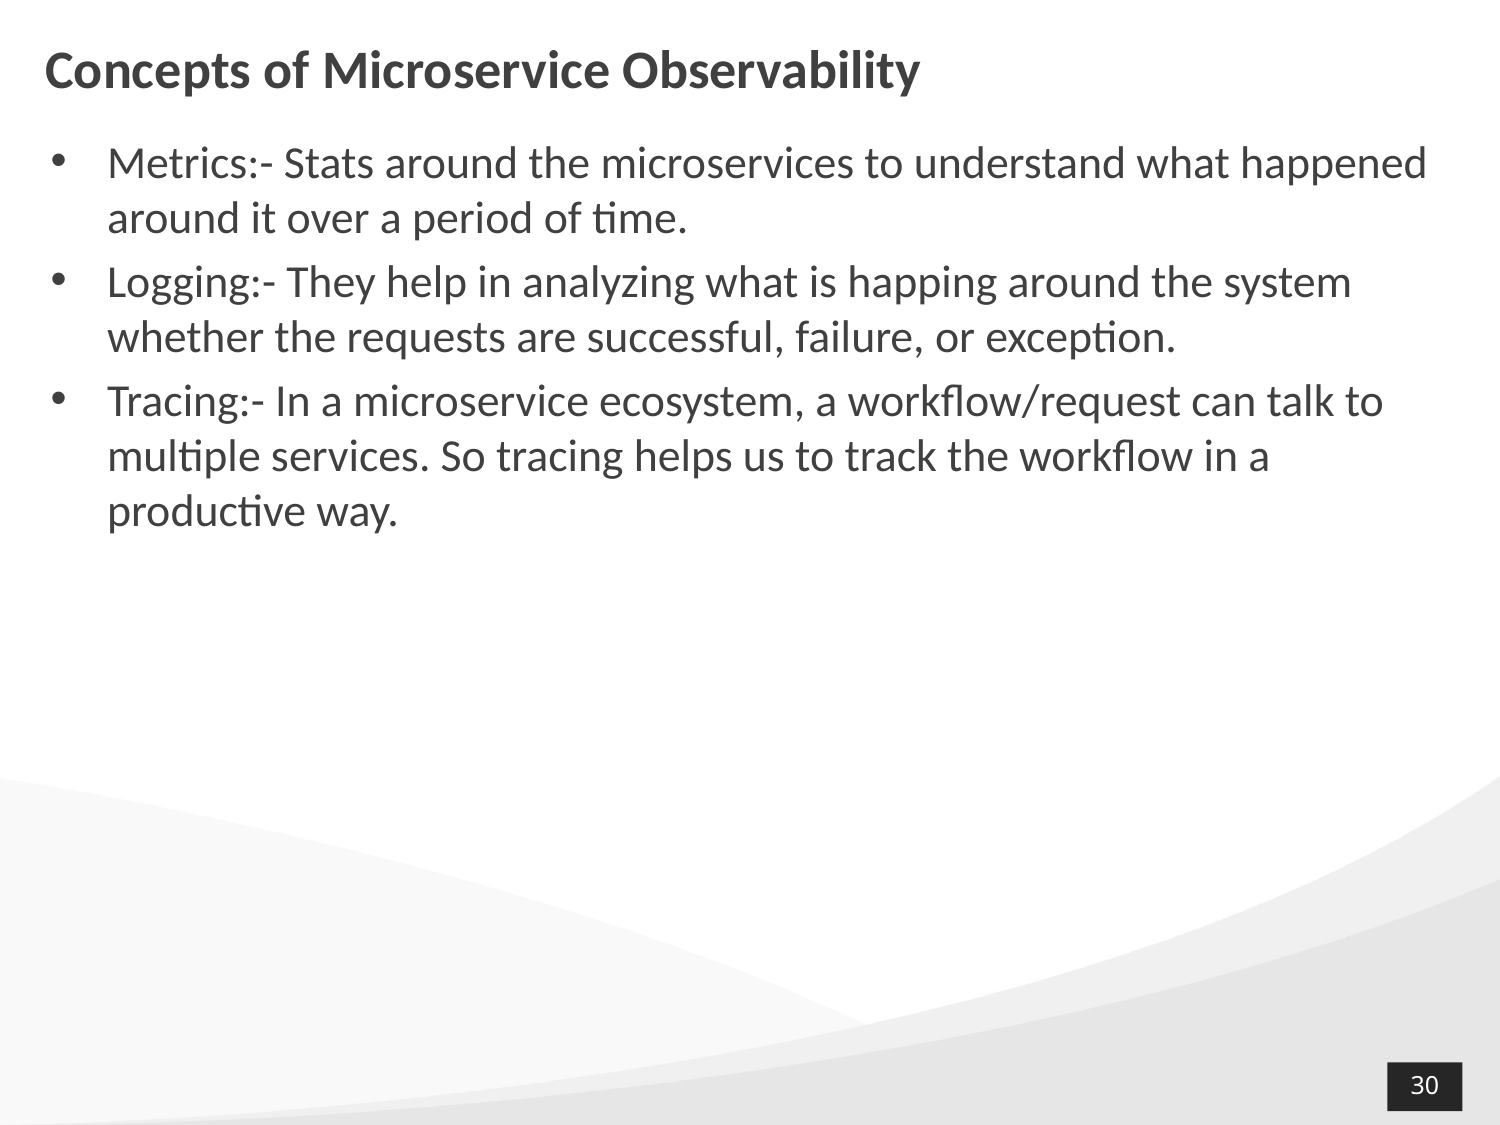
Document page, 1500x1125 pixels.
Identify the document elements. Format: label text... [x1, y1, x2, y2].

text_box Metrics:- Stats around the microservices to understand what happened around it over a period of time. Logging:- They help in analyzing what is happing around the system whether the requests are successful, failure, or exception. Tracing:- In a microservice ecosystem, a workflow/request can talk to multiple services. So tracing helps us to track the workflow in a productive way. [35, 125, 1478, 1000]
title Concepts of Microservice Observability [30, 21, 1478, 113]
picture [0, 0, 1500, 1125]
